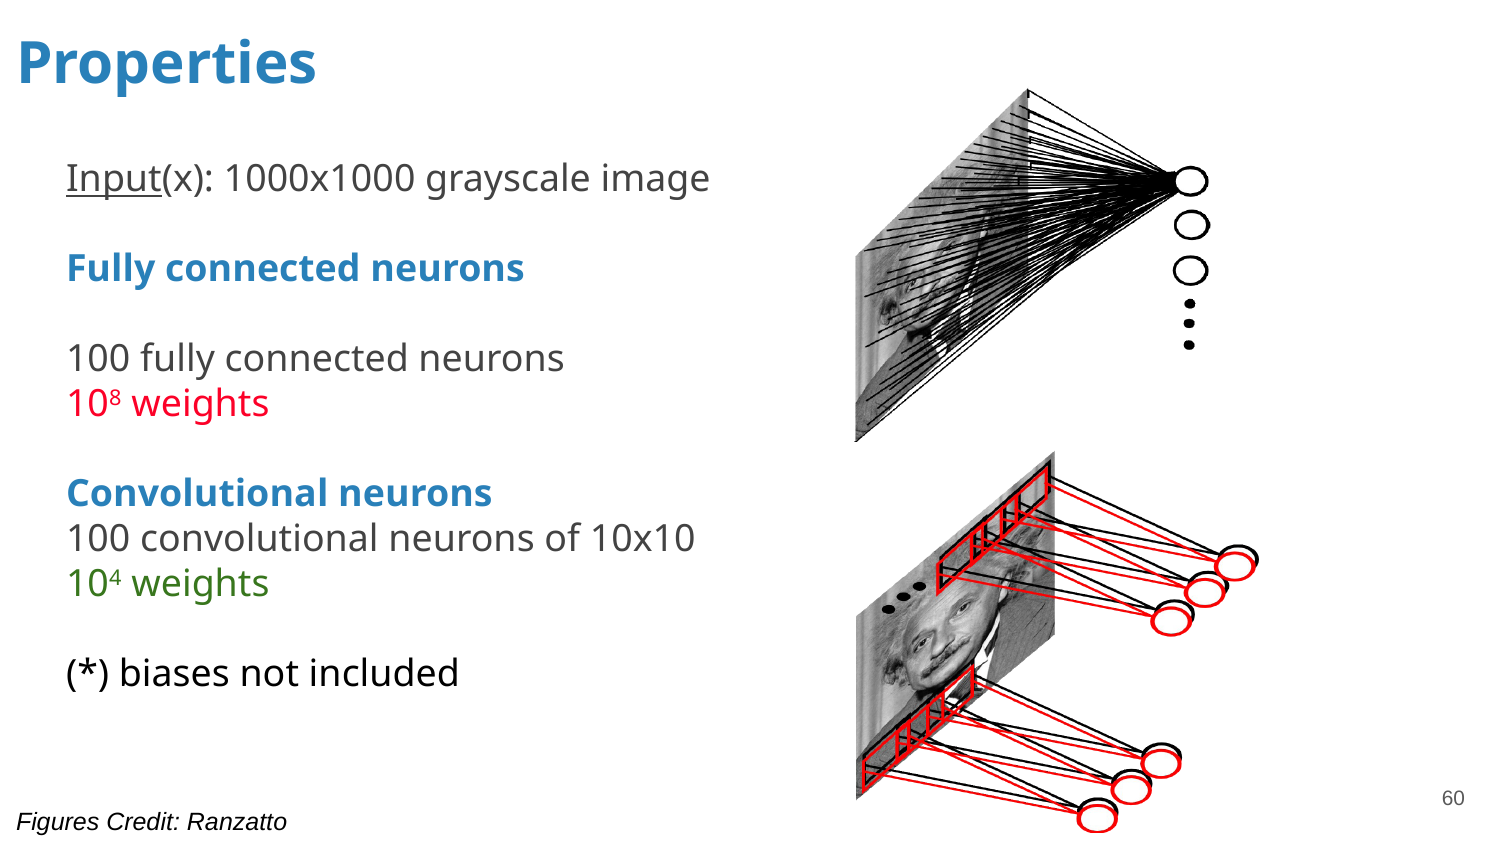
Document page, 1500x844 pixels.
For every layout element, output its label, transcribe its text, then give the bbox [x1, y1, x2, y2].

picture [837, 80, 1222, 442]
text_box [846, 447, 1329, 834]
list Input(x): 1000x1000 grayscale image Fully connected neurons 100 fully connected neurons 108 weights Convolutional neurons 100 convolutional neurons of 10x10 104 weights (*) biases not included [51, 139, 750, 700]
text_box Figures Credit: Ranzatto [1, 798, 490, 844]
title Properties [1, 10, 1399, 105]
slide_number ‹#› [1389, 764, 1480, 830]
